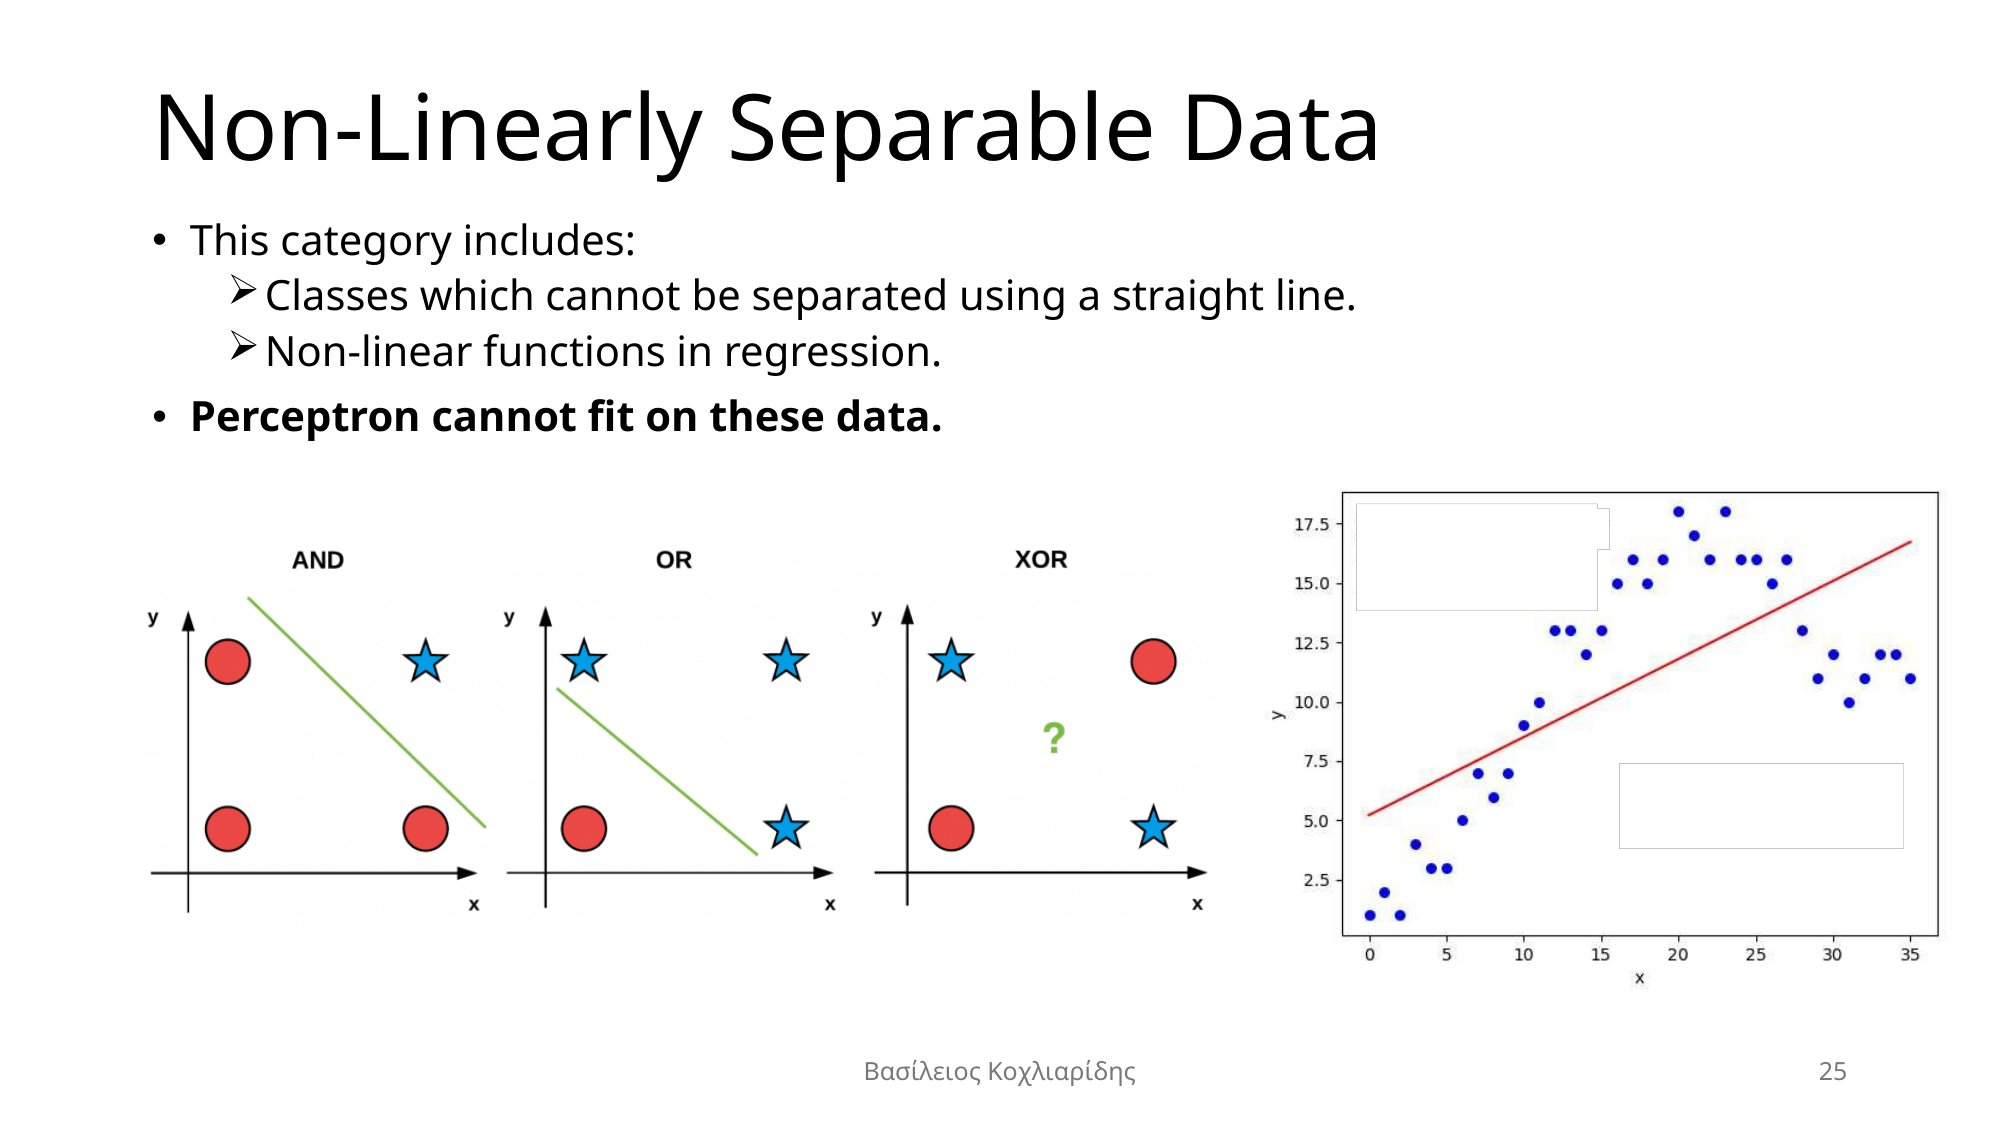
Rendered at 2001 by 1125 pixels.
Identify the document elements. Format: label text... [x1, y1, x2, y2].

list This category includes: Classes which cannot be separated using a straight line. Non-linear functions in regression. Perceptron cannot fit on these data. [137, 211, 1863, 529]
footer Βασίλειος Κοχλιαρίδης [662, 1042, 1338, 1103]
picture [136, 539, 1225, 928]
slide_number 25 [1412, 1042, 1863, 1103]
picture [1264, 474, 1953, 993]
title Non-Linearly Separable Data [137, 22, 1863, 211]
